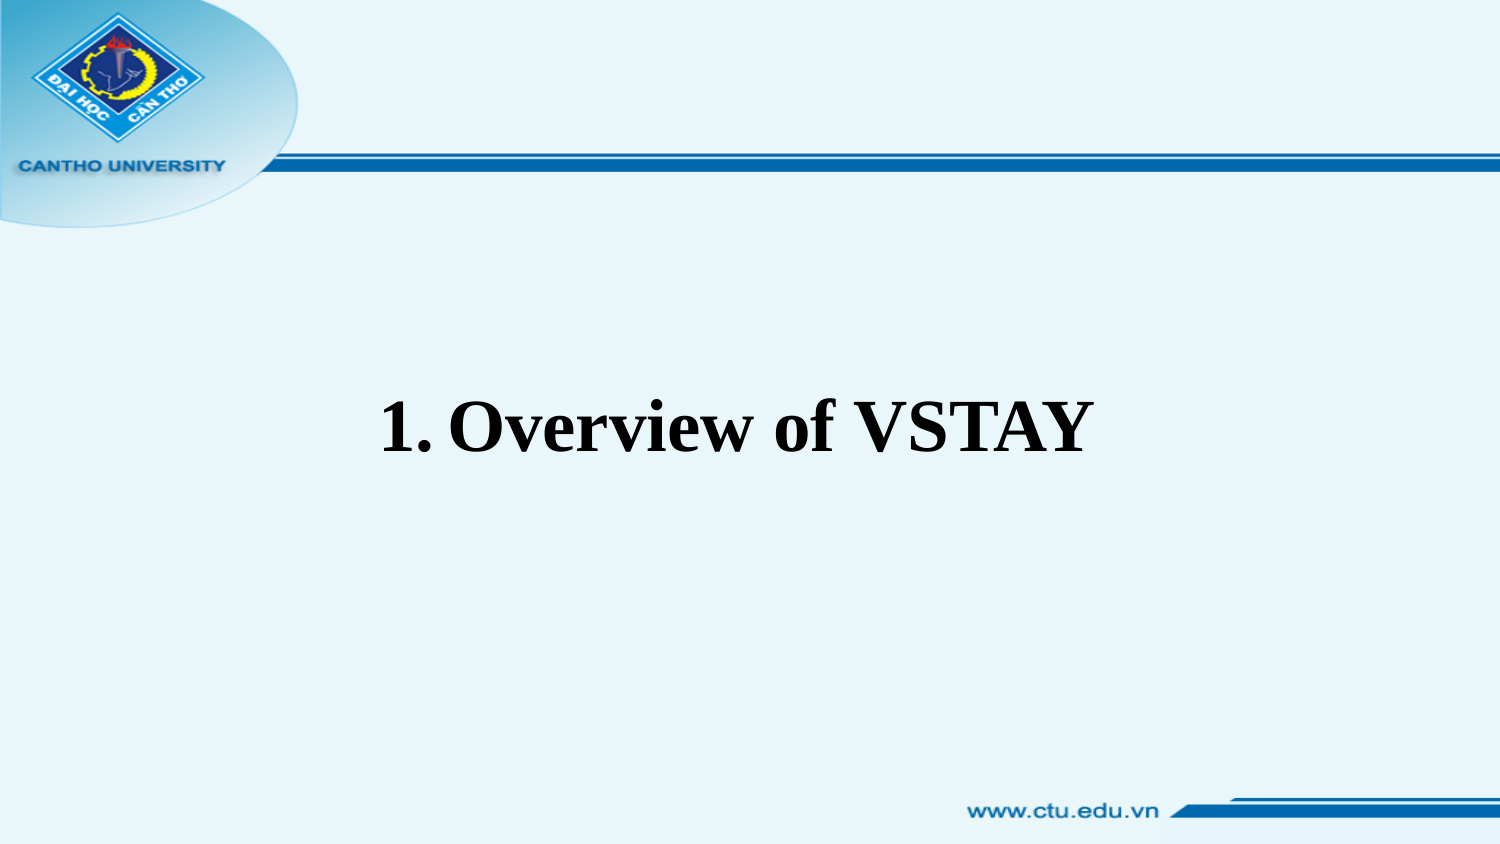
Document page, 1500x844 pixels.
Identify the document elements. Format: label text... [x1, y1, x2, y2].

picture [0, 0, 1500, 844]
title Overview of VSTAY [96, 331, 1372, 513]
